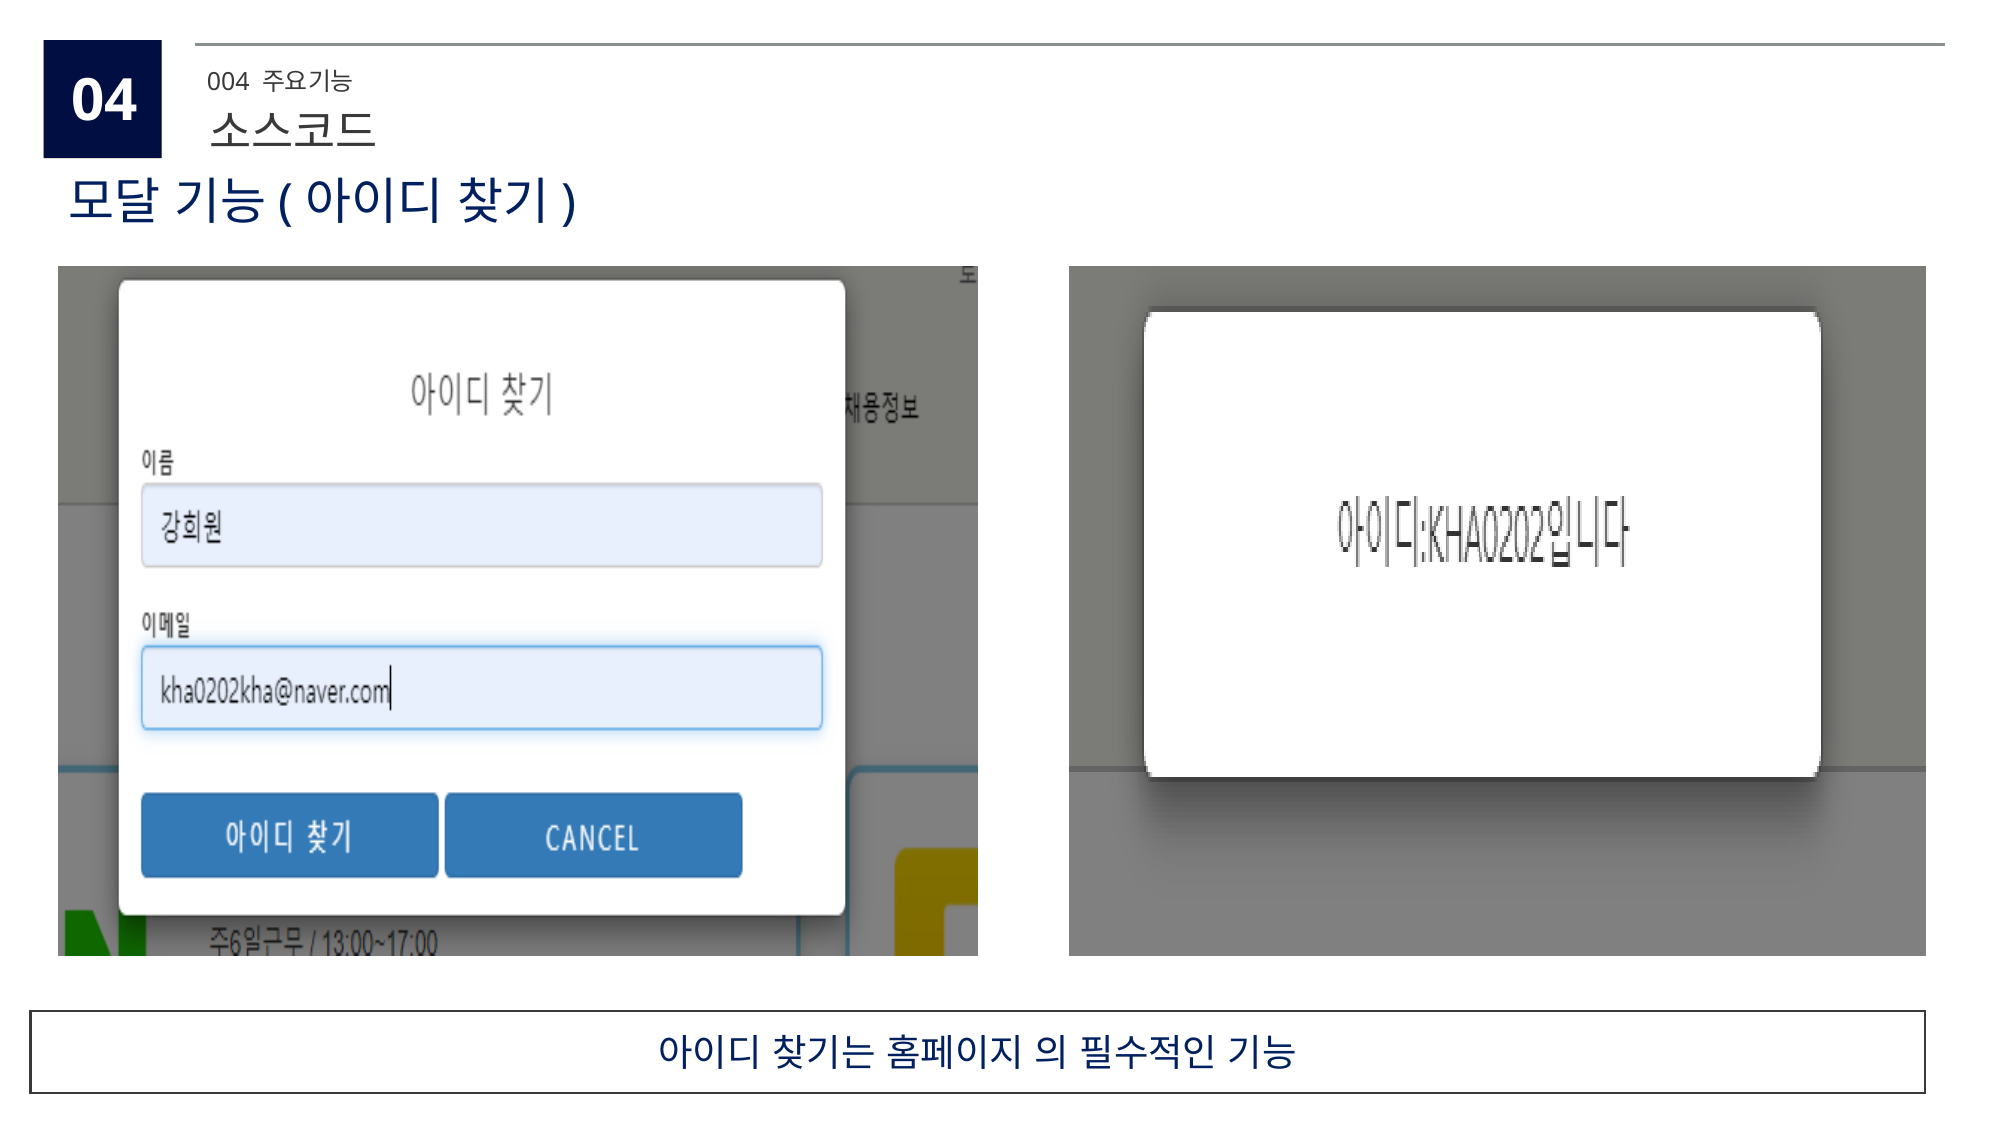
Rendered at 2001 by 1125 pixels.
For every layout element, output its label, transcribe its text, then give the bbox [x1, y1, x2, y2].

text_box [42, 39, 163, 159]
text_box 모달 기능(아이디 찾기) [54, 162, 592, 238]
text_box 아이디 찾기는 홈페이지 의 필수적인 기능 [29, 1010, 1926, 1094]
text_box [194, 57, 392, 167]
text_box 04 [45, 55, 164, 140]
picture [58, 266, 978, 956]
picture [1069, 266, 1926, 956]
